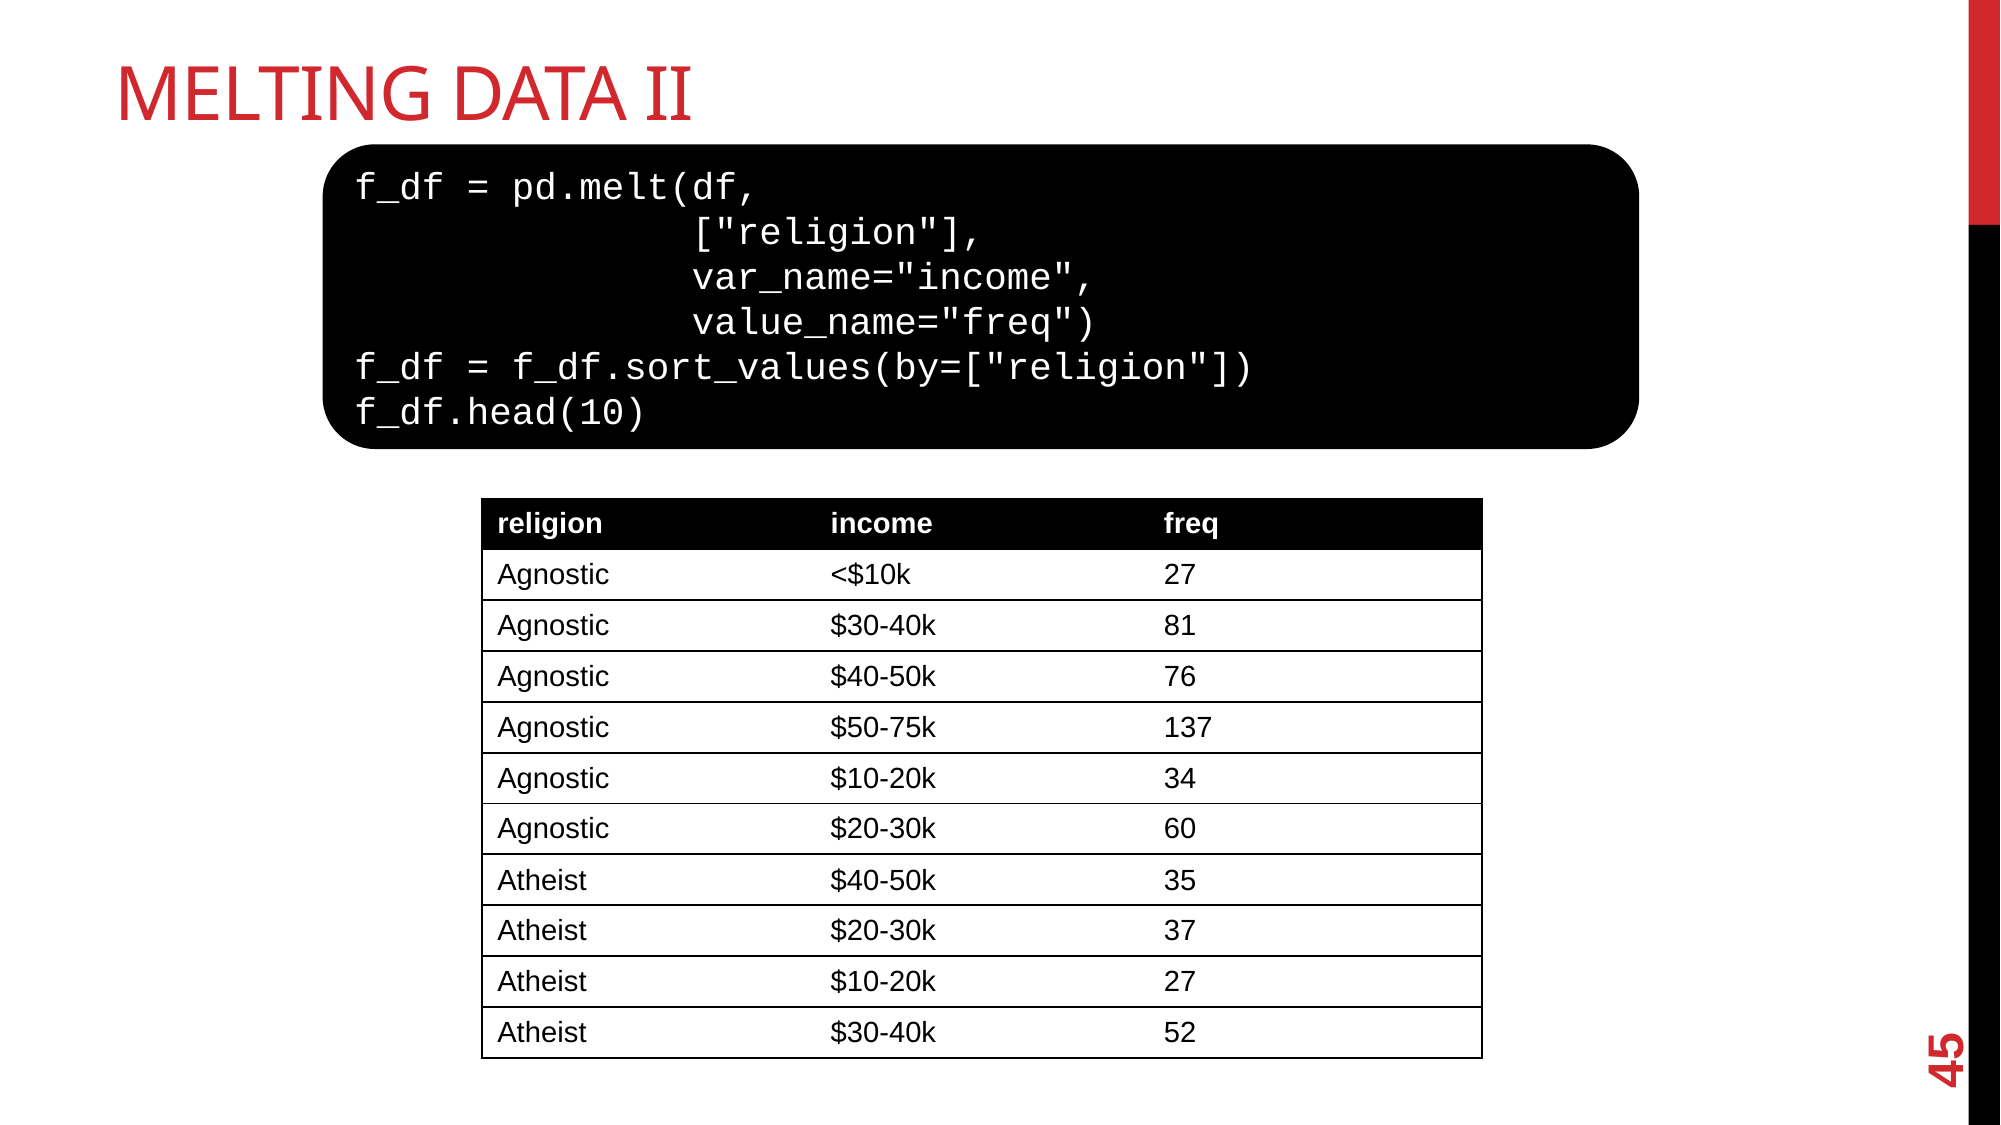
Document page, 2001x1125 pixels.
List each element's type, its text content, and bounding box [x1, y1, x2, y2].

table_cell 35 [1149, 855, 1481, 904]
table_header religion [483, 499, 816, 548]
table_cell Agnostic [483, 804, 816, 853]
table_cell 76 [1149, 652, 1481, 701]
table_cell 60 [1149, 804, 1481, 853]
table_cell Atheist [483, 957, 816, 1006]
table_cell $40-50k [816, 652, 1149, 701]
table_header income [816, 499, 1149, 548]
table_cell 52 [1149, 1008, 1481, 1057]
table_cell Agnostic [483, 703, 816, 752]
slide_number 45 [1903, 887, 1984, 1104]
table_cell <$10k [816, 550, 1149, 599]
table_cell Agnostic [483, 601, 816, 650]
table_cell 27 [1149, 957, 1481, 1006]
table_header freq [1149, 499, 1481, 548]
table_cell 81 [1149, 601, 1481, 650]
table_cell Atheist [483, 906, 816, 955]
table_cell $10-20k [816, 754, 1149, 803]
table_cell 27 [1149, 550, 1481, 599]
table_cell Agnostic [483, 550, 816, 599]
table_cell $30-40k [816, 601, 1149, 650]
table_cell 34 [1149, 754, 1481, 803]
table_cell Agnostic [483, 754, 816, 803]
table_cell Atheist [483, 1008, 816, 1057]
table_cell 137 [1149, 703, 1481, 752]
table_cell 37 [1149, 906, 1481, 955]
table_cell $20-30k [816, 906, 1149, 955]
text_box Melting Data II [99, 24, 1367, 151]
text_box f_df = pd.melt(df, ["religion"], var_name="income", value_name="freq") f_df = f_df.sort_values(by=["religion"]) f_df.head(10) [322, 144, 1640, 450]
table_cell $30-40k [816, 1008, 1149, 1057]
table_cell Atheist [483, 855, 816, 904]
table_cell $40-50k [816, 855, 1149, 904]
table_cell $10-20k [816, 957, 1149, 1006]
table_cell $50-75k [816, 703, 1149, 752]
table_cell $20-30k [816, 804, 1149, 853]
table_cell Agnostic [483, 652, 816, 701]
